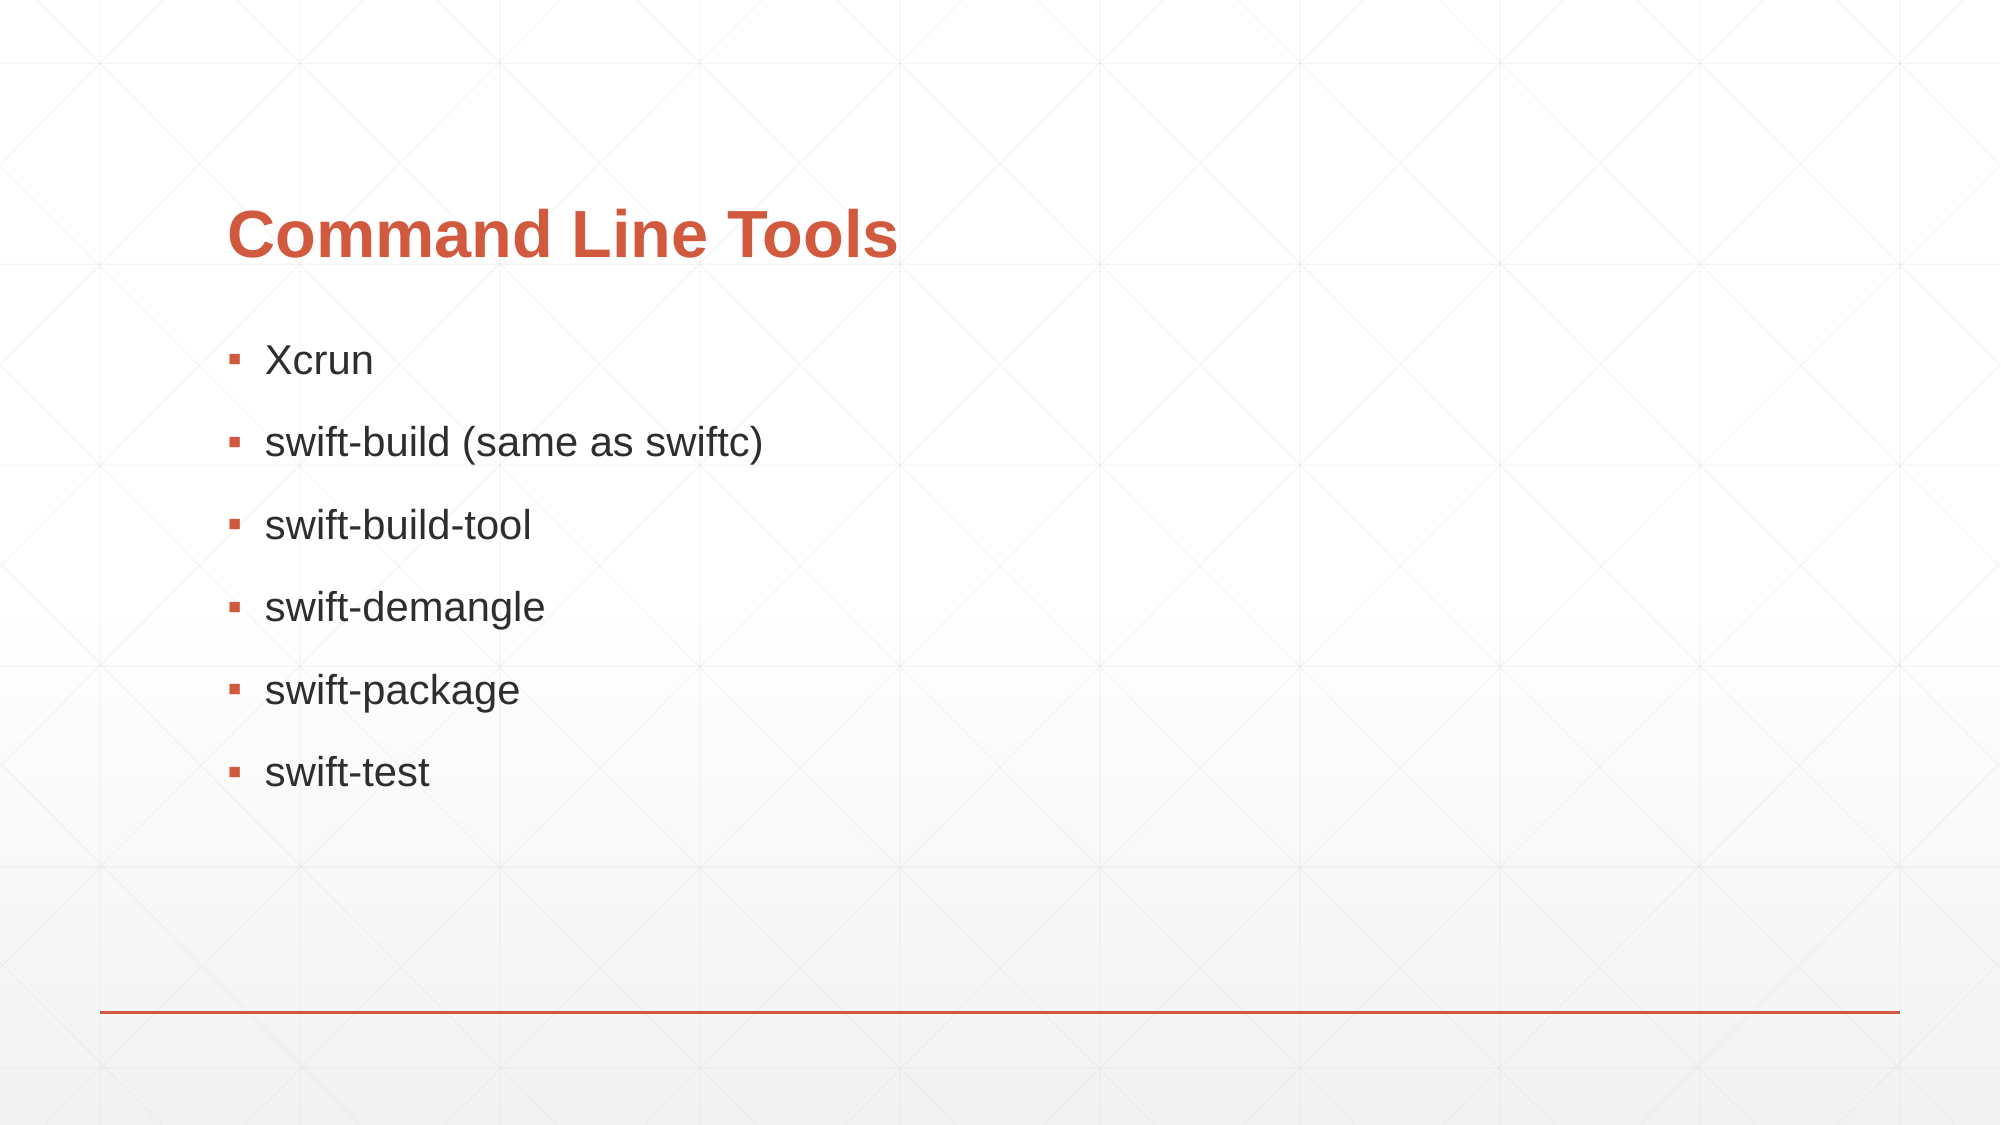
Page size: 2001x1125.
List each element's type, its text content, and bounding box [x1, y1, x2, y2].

title Command Line Tools [212, 91, 1788, 279]
list Xcrun swift-build (same as swiftc) swift-build-tool swift-demangle swift-package swift-test [212, 331, 1788, 956]
